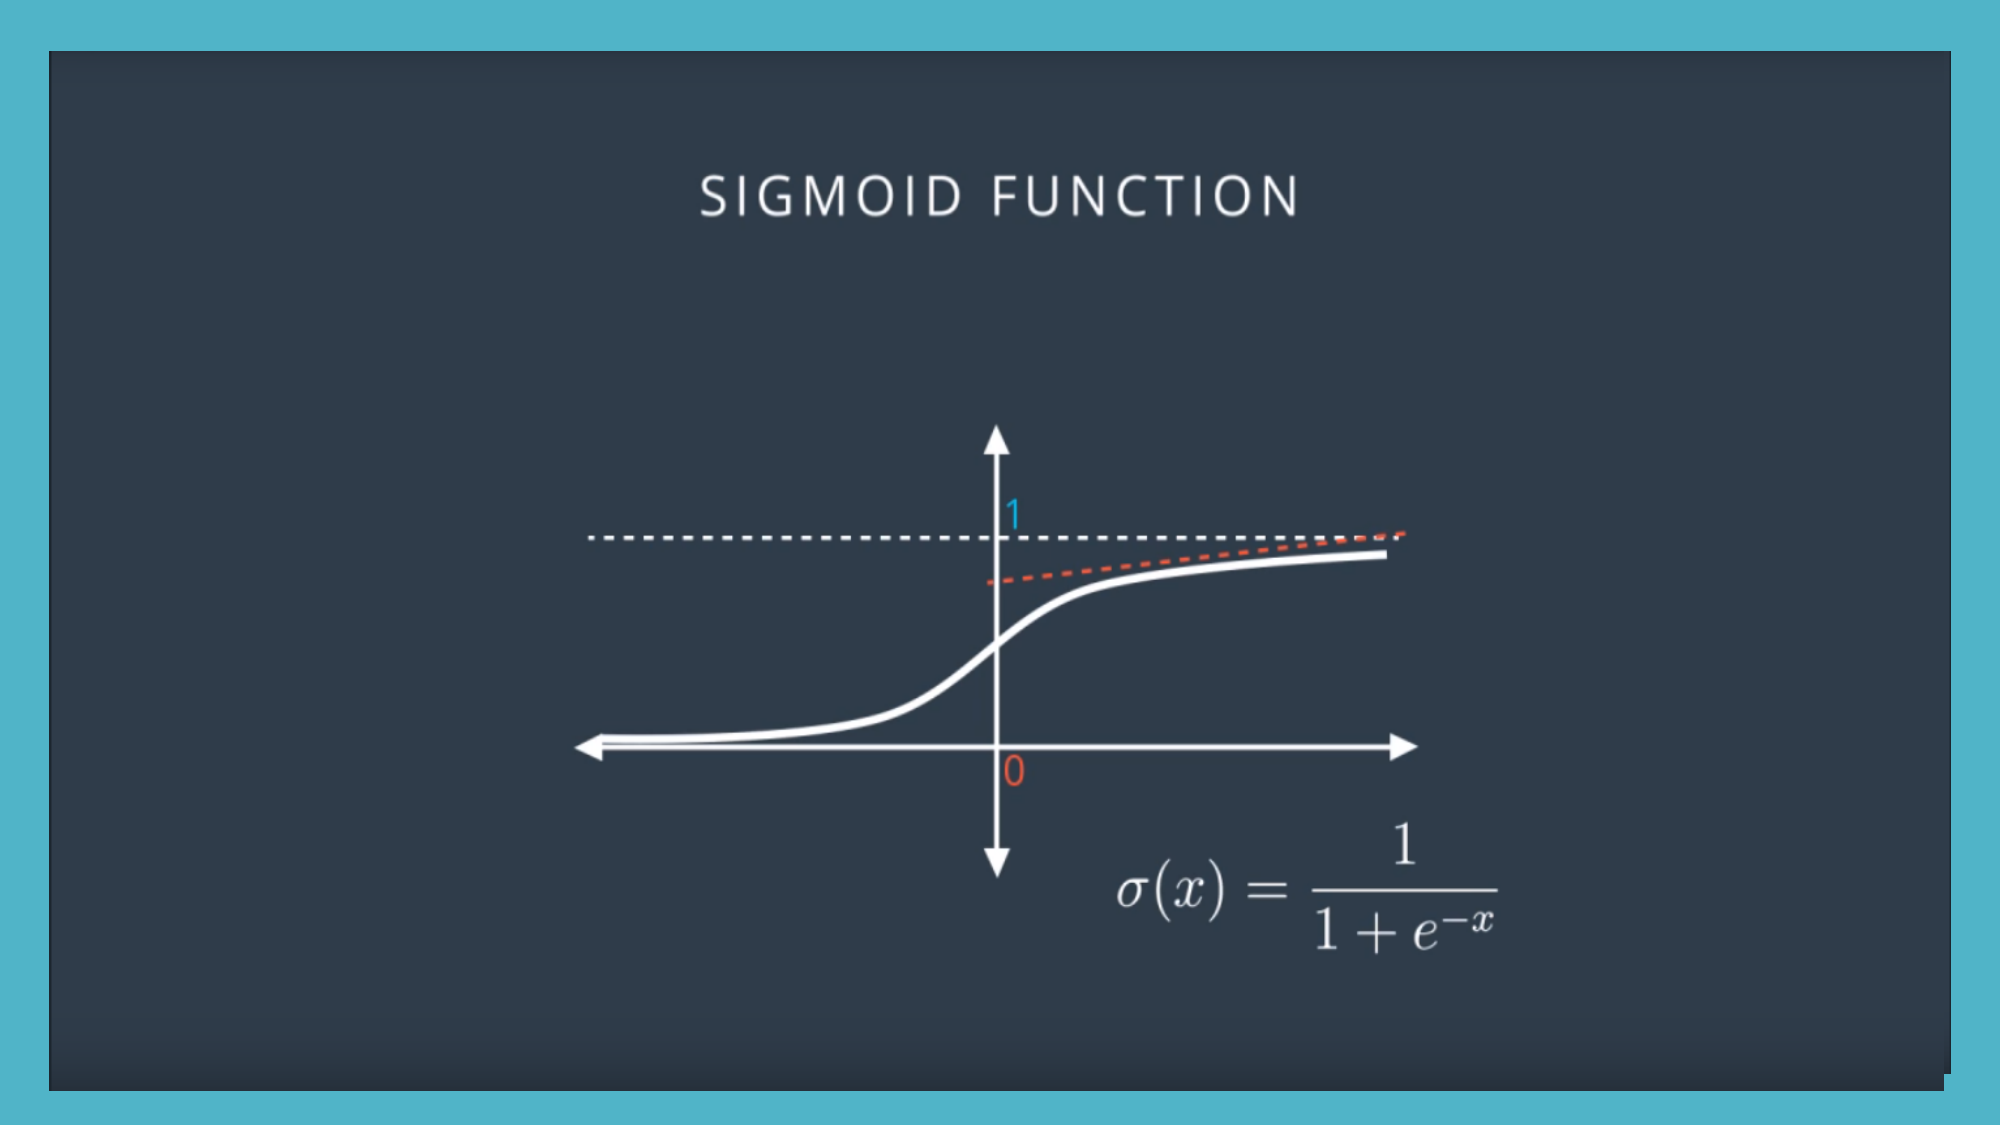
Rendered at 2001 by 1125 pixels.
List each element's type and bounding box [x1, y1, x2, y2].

picture [49, 51, 1951, 1092]
